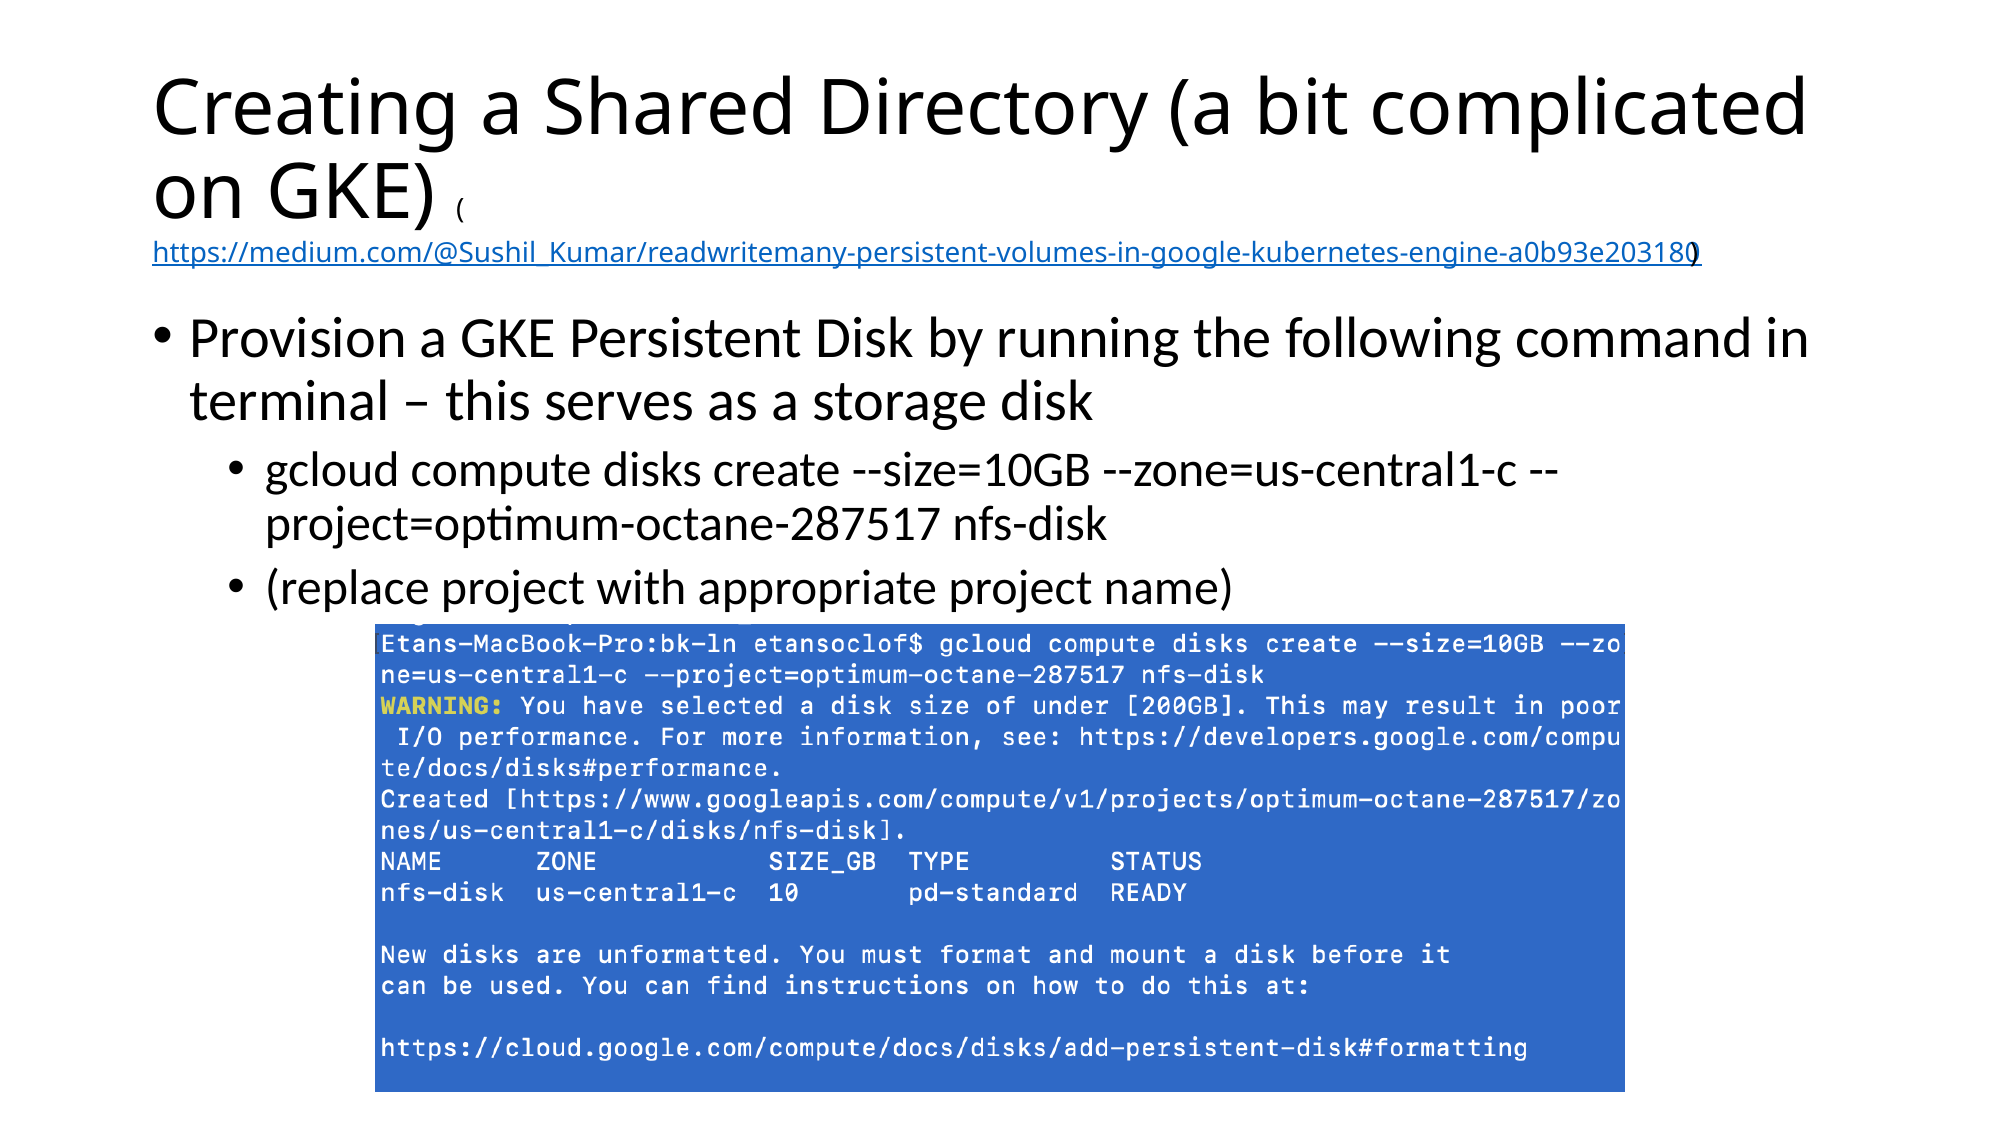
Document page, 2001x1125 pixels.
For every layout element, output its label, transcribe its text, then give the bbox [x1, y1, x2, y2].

picture [375, 624, 1625, 1092]
list Provision a GKE Persistent Disk by running the following command in terminal – this serves as a storage disk gcloud compute disks create --size=10GB --zone=us-central1-c --project=optimum-octane-287517 nfs-disk (replace project with appropriate project name) [137, 299, 1863, 1014]
title Creating a Shared Directory (a bit complicated on GKE) (https://medium.com/@Sushil_Kumar/readwritemany-persistent-volumes-in-google-kubernetes-engine-a0b93e203180) [137, 59, 1863, 278]
